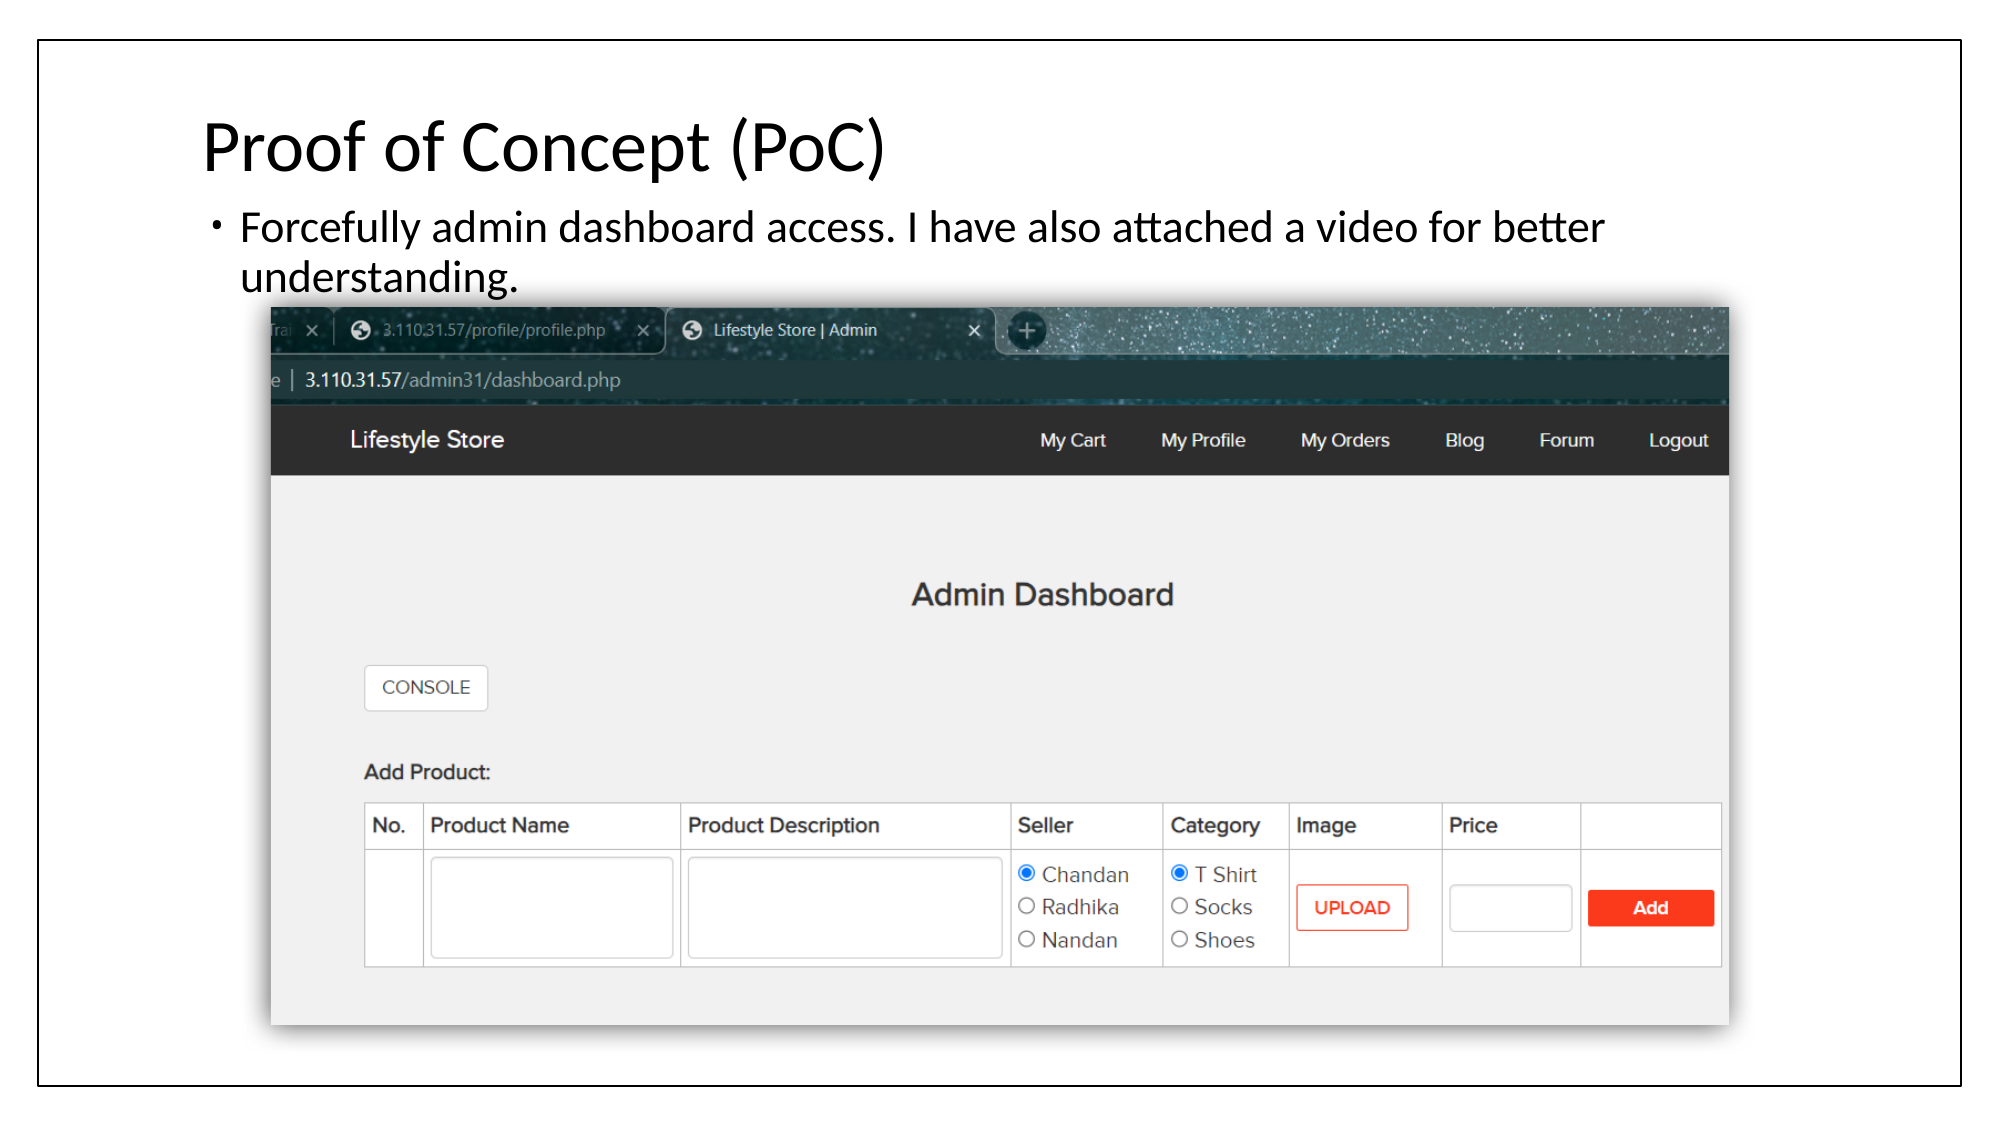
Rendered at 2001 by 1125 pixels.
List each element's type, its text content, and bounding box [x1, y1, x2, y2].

picture [270, 306, 1730, 1026]
list Forcefully admin dashboard access. I have also attached a video for better understanding. [187, 195, 1808, 859]
title Proof of Concept (PoC) [187, 99, 1808, 195]
